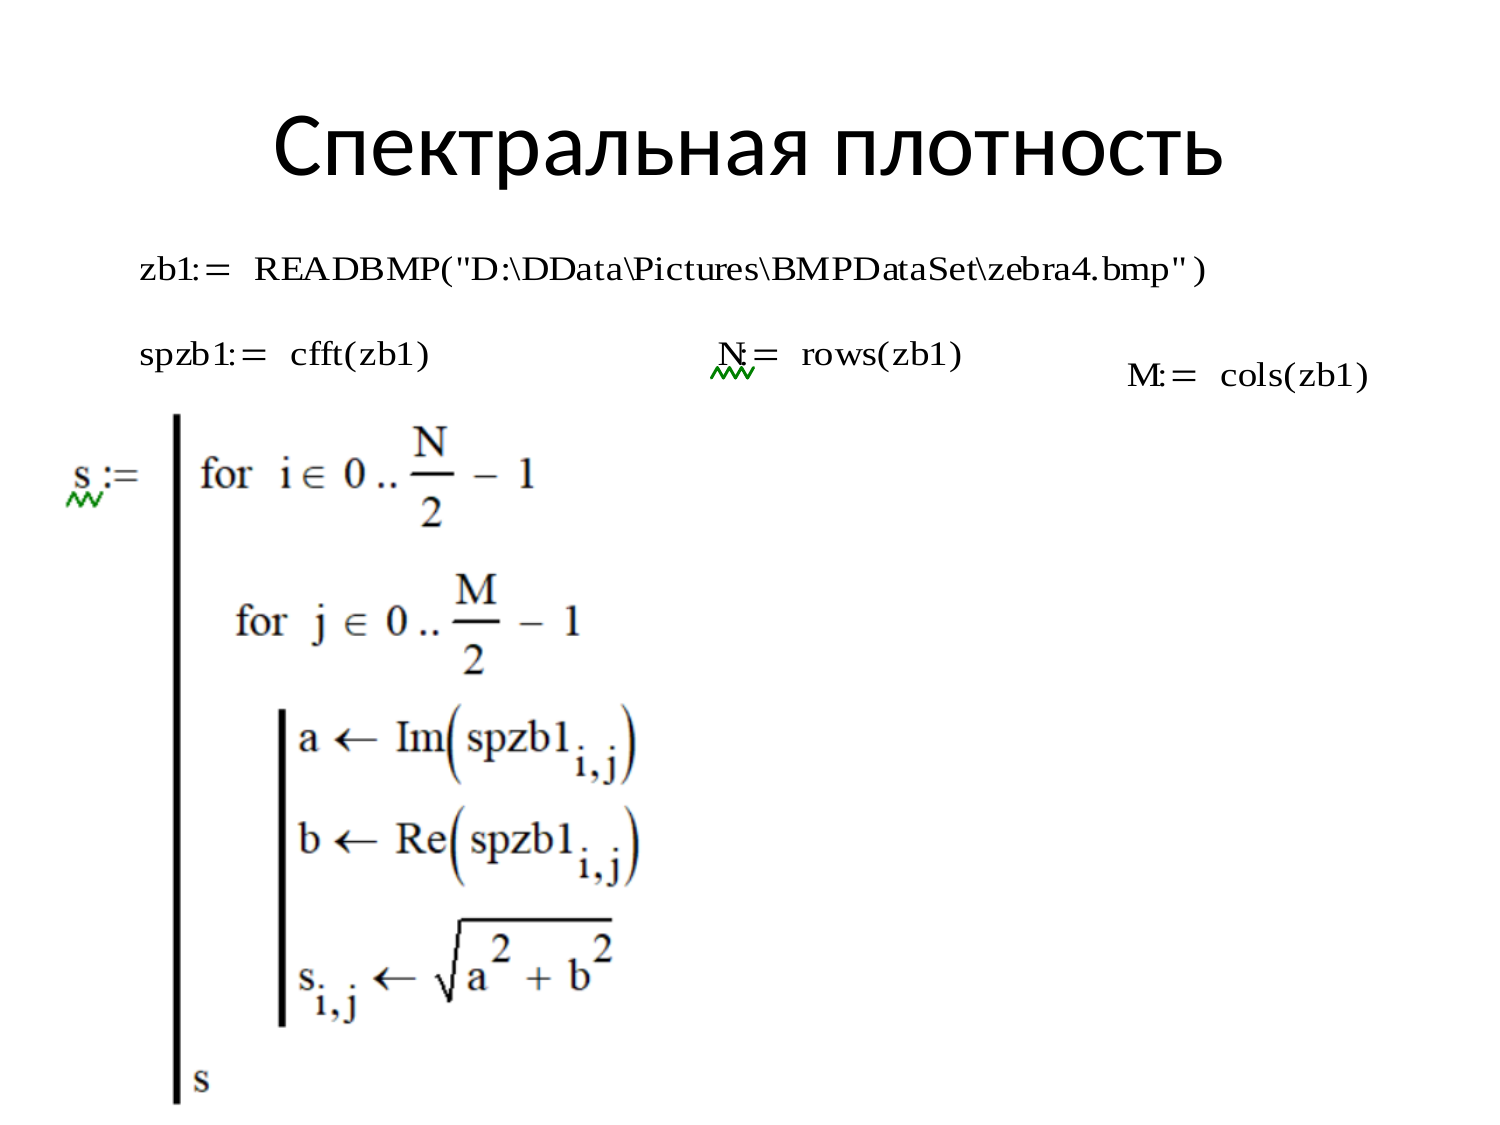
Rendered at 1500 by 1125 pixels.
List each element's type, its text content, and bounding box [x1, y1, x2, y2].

title Спектральная плотность [75, 45, 1425, 233]
picture [40, 232, 1383, 1125]
